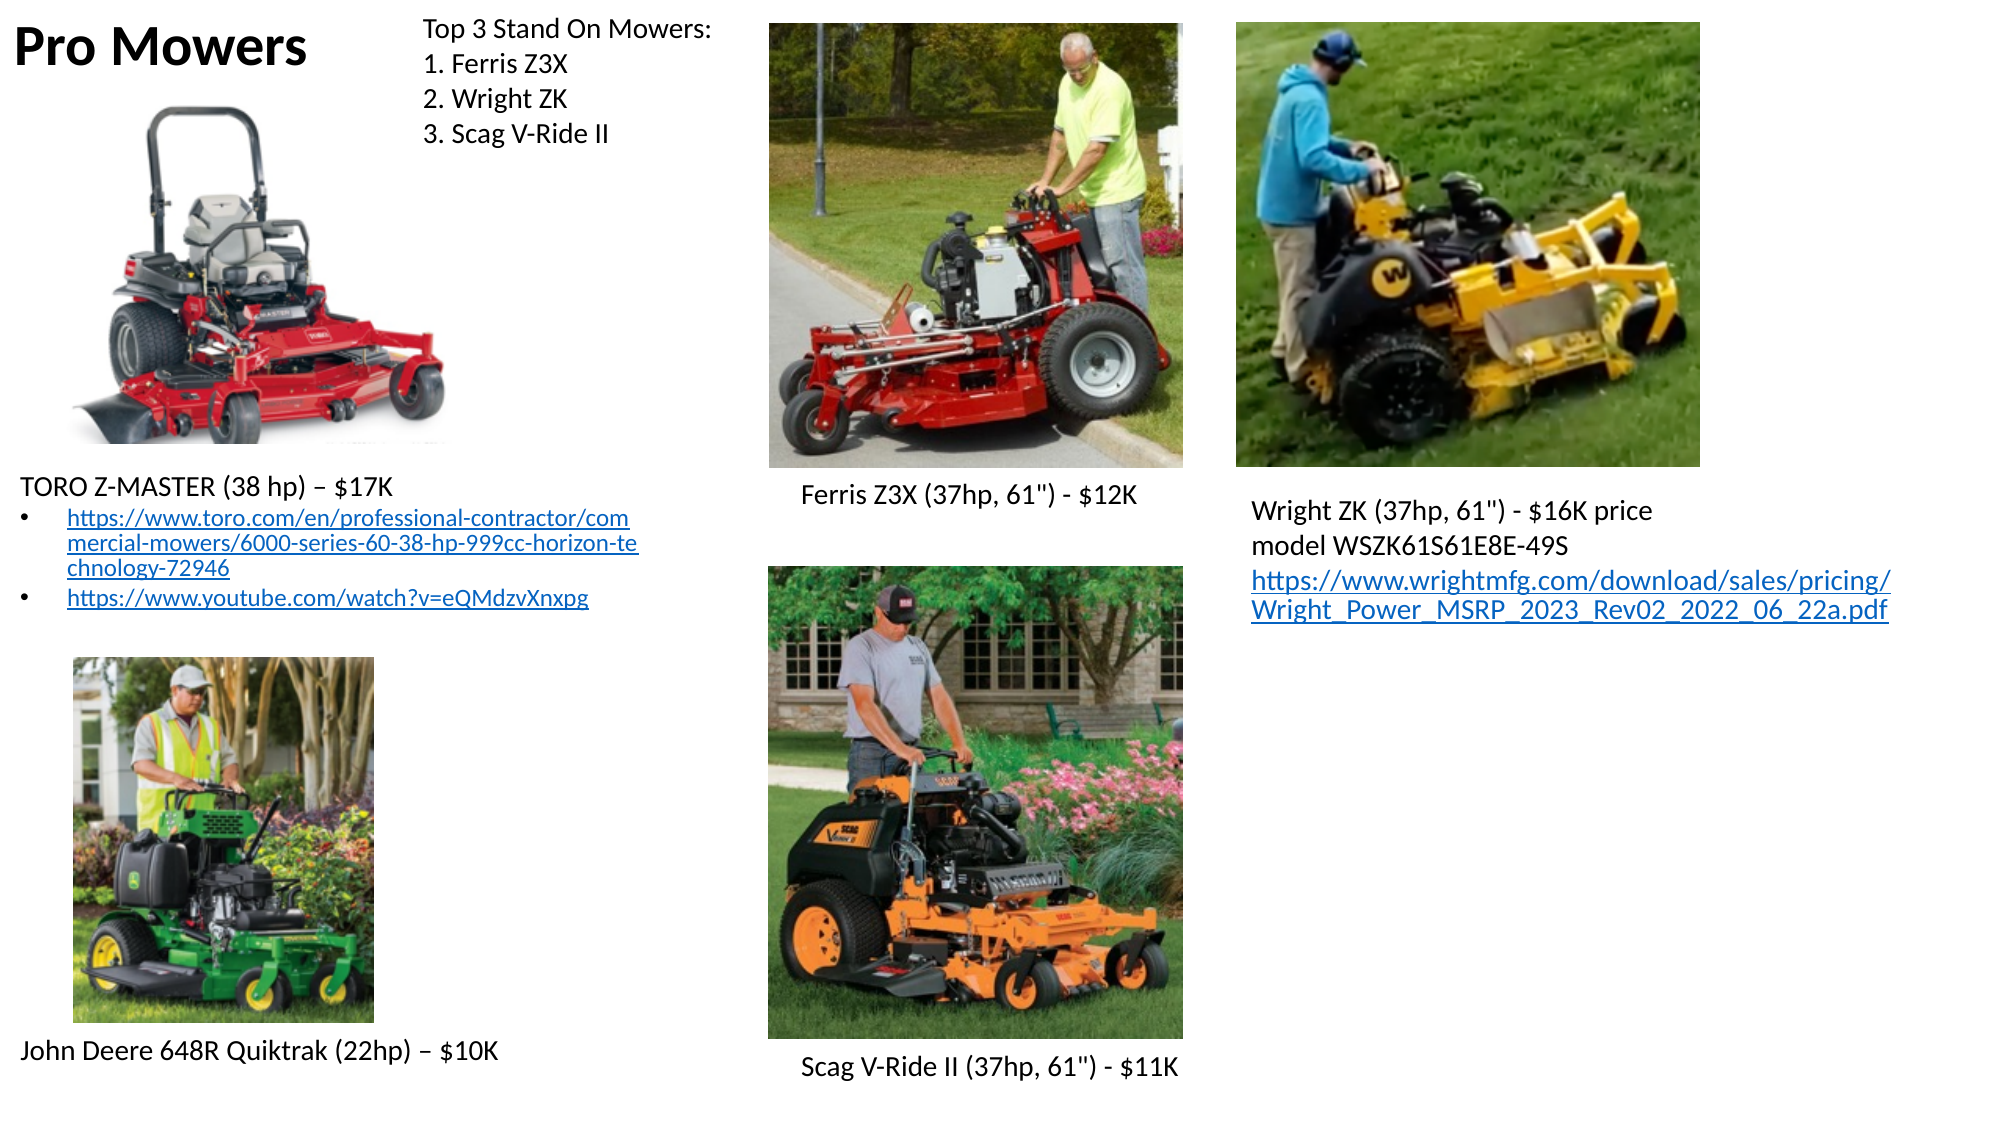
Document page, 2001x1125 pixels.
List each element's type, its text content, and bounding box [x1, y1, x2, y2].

text_box Scag V-Ride II (37hp, 61") - $11K [786, 1040, 1237, 1091]
picture [1236, 22, 1700, 467]
picture [62, 101, 452, 444]
picture [768, 23, 1183, 468]
picture [768, 566, 1183, 1039]
text_box Top 3 Stand On Mowers: 1. Ferris Z3X 2. Wright ZK 3. Scag V-Ride II [408, 2, 754, 157]
text_box John Deere 648R Quiktrak (22hp) – $10K [5, 1024, 588, 1074]
text_box Ferris Z3X (37hp, 61") - $12K [786, 468, 1166, 518]
text_box TORO Z-MASTER (38 hp) – $17K https://www.toro.com/en/professional-contractor/commercial-mowers/6000-series-60-38-hp-999cc-horizon-technology-72946 https://www.youtube.com/watch?v=eQMdzvXnxpg [5, 459, 658, 569]
text_box Pro Mowers [0, 0, 345, 85]
text_box Wright ZK (37hp, 61") - $16K price model WSZK61S61E8E-49S https://www.wrightmfg.com/download/sales/pricing/Wright_Power_MSRP_2023_Rev02_2022_06_22a.pdf [1236, 484, 1928, 604]
picture [72, 657, 374, 1023]
